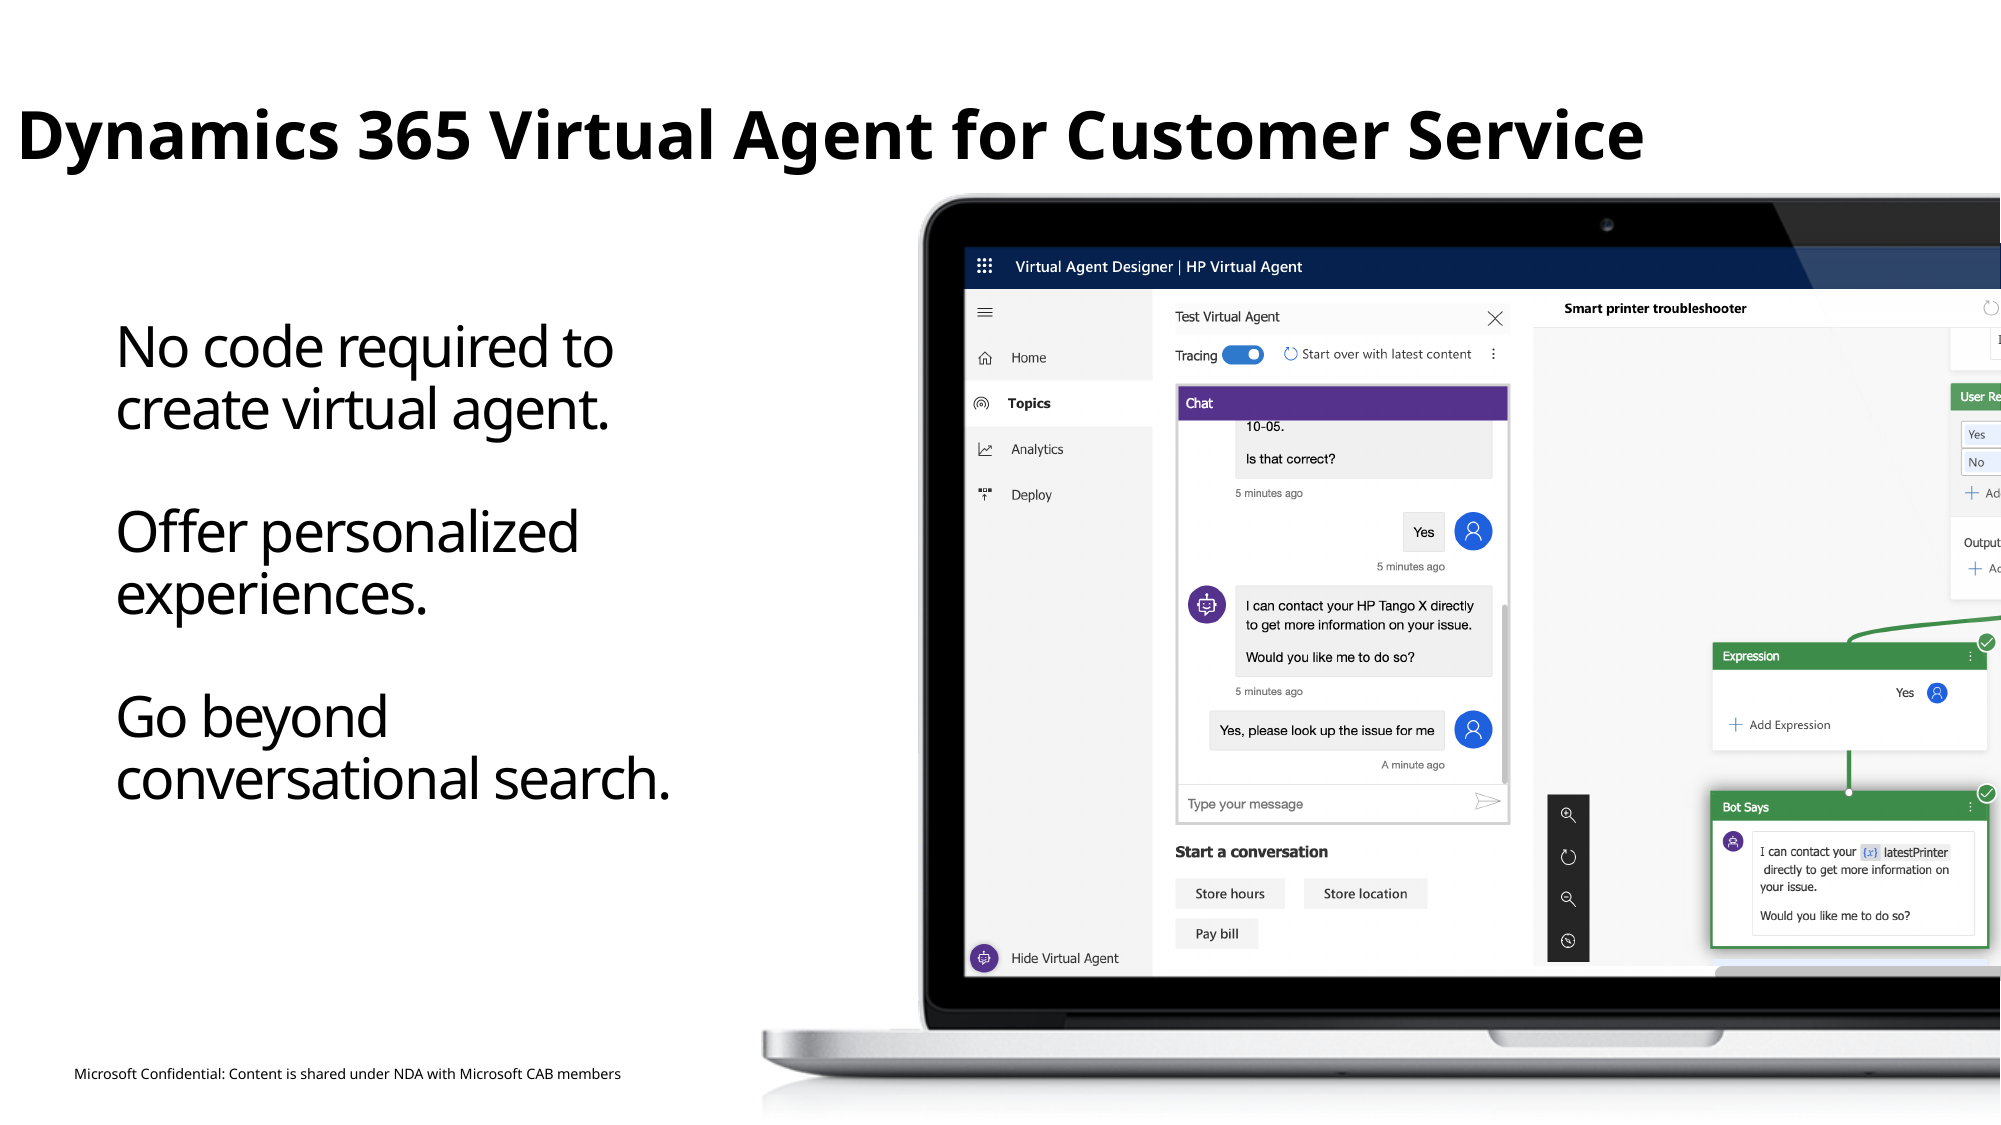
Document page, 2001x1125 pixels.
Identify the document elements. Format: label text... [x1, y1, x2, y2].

text_box No code required to create virtual agent. Offer personalized experiences. Go beyond conversational search. [91, 112, 775, 1013]
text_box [722, 161, 2000, 1125]
title Dynamics 365 Virtual Agent for Customer Service [0, 92, 1760, 174]
